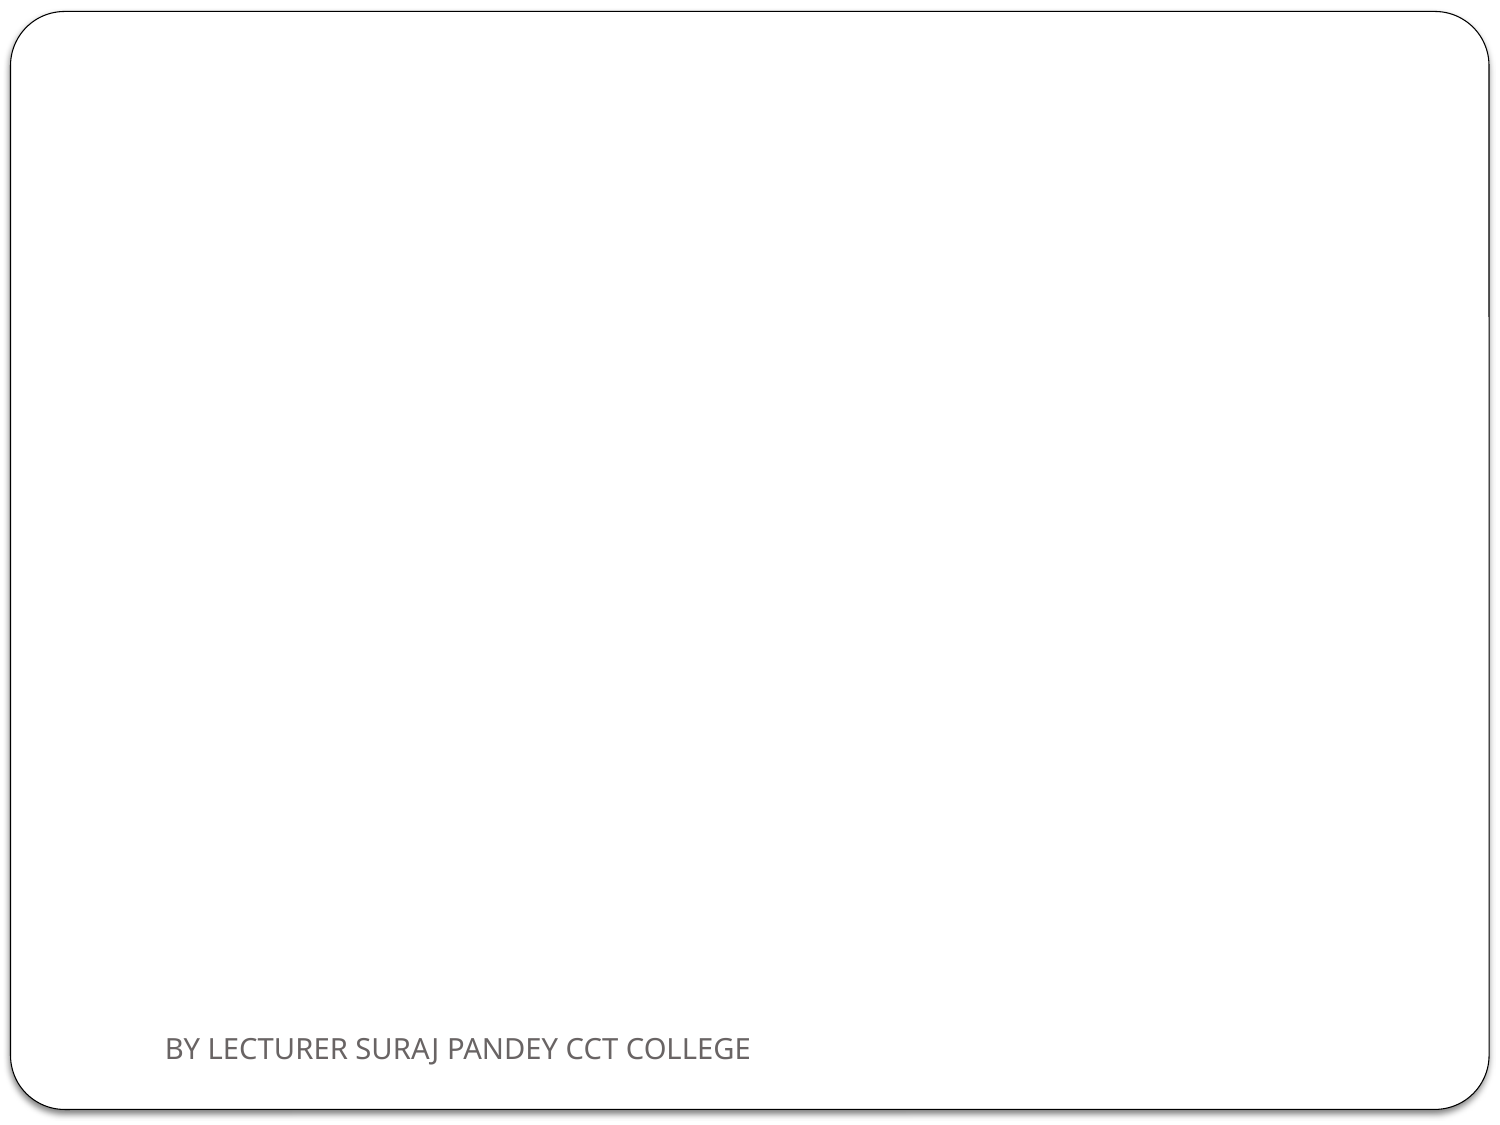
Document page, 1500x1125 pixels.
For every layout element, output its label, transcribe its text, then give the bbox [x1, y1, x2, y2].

footer BY LECTURER SURAJ PANDEY CCT COLLEGE [150, 1012, 800, 1088]
